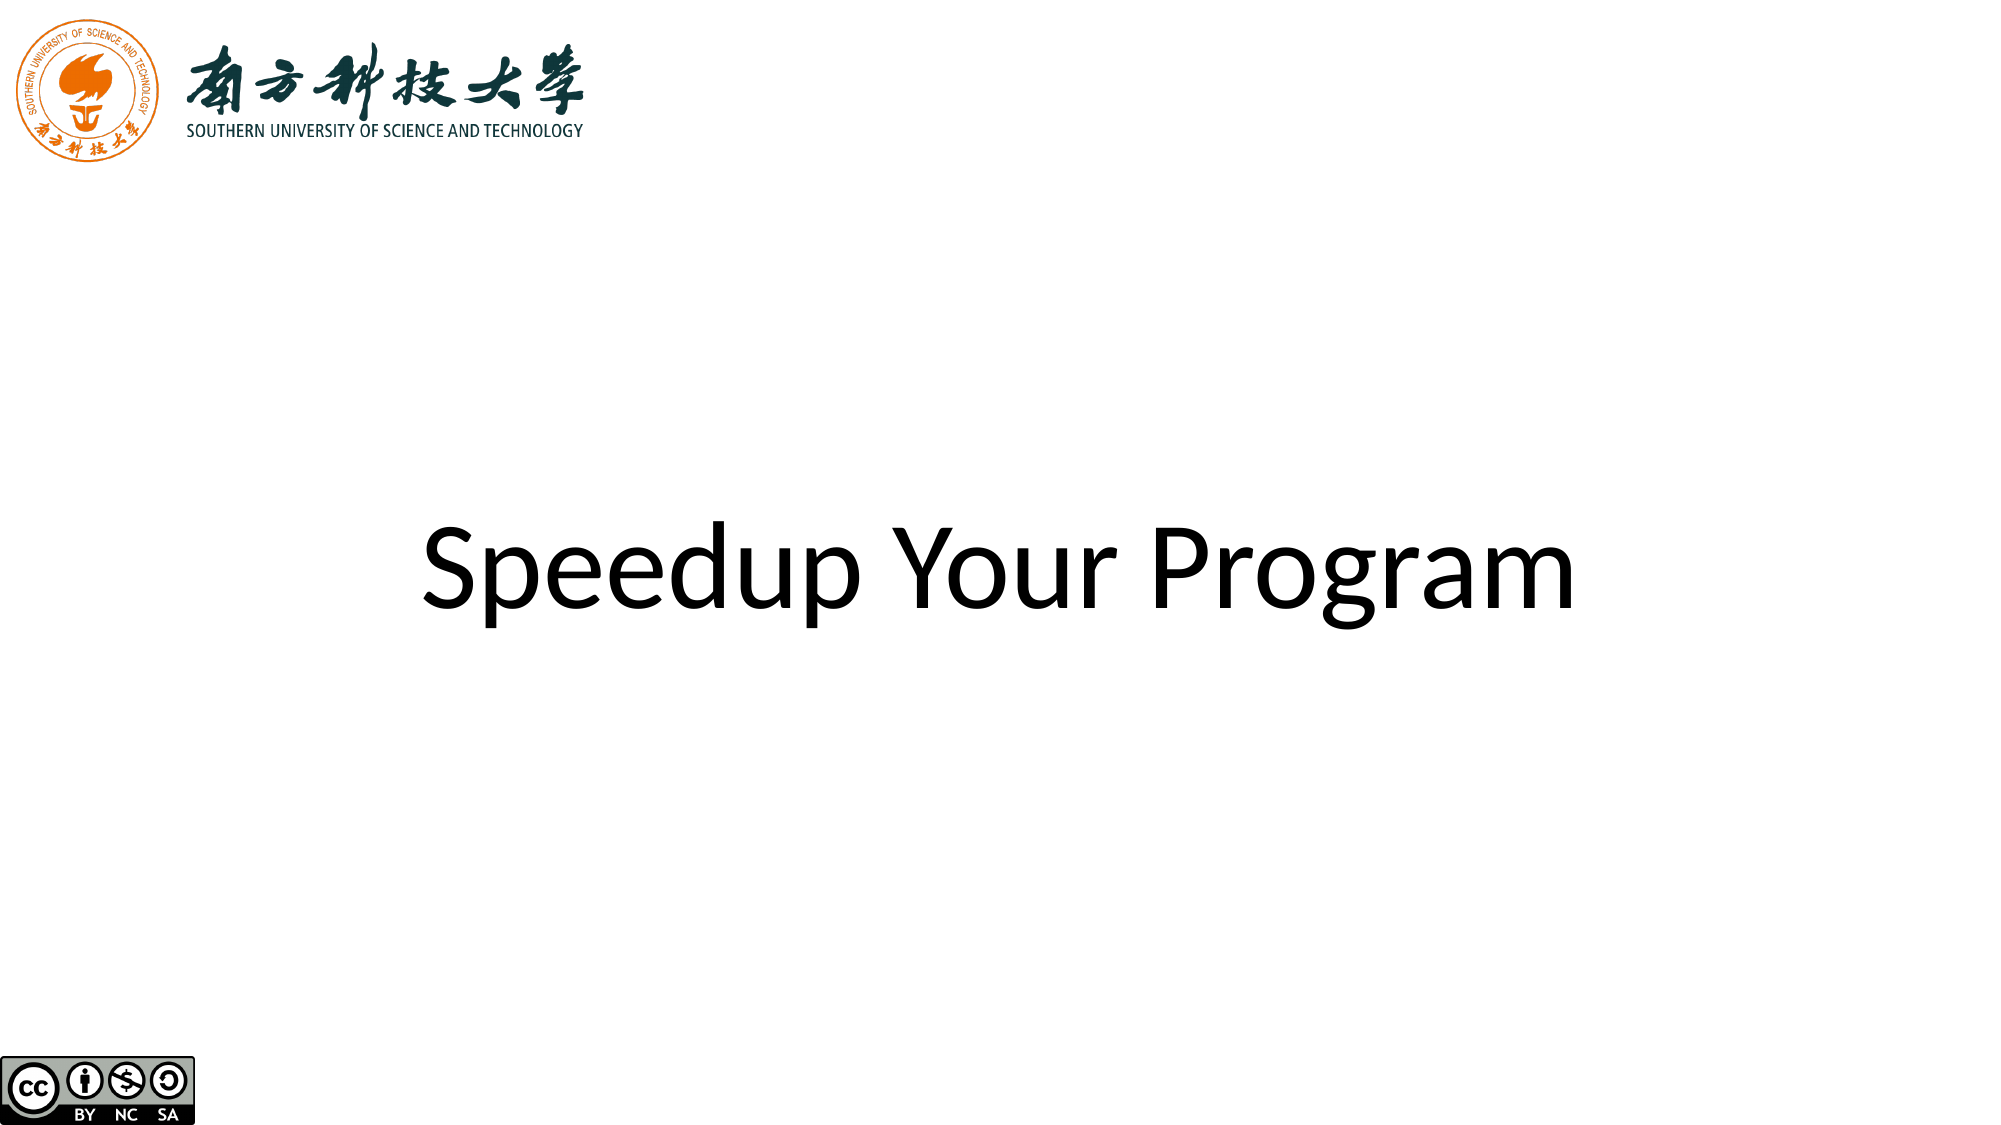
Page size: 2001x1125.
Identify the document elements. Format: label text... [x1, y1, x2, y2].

title Speedup Your Program [249, 251, 1750, 644]
picture [10, 0, 588, 166]
picture [0, 1056, 195, 1125]
